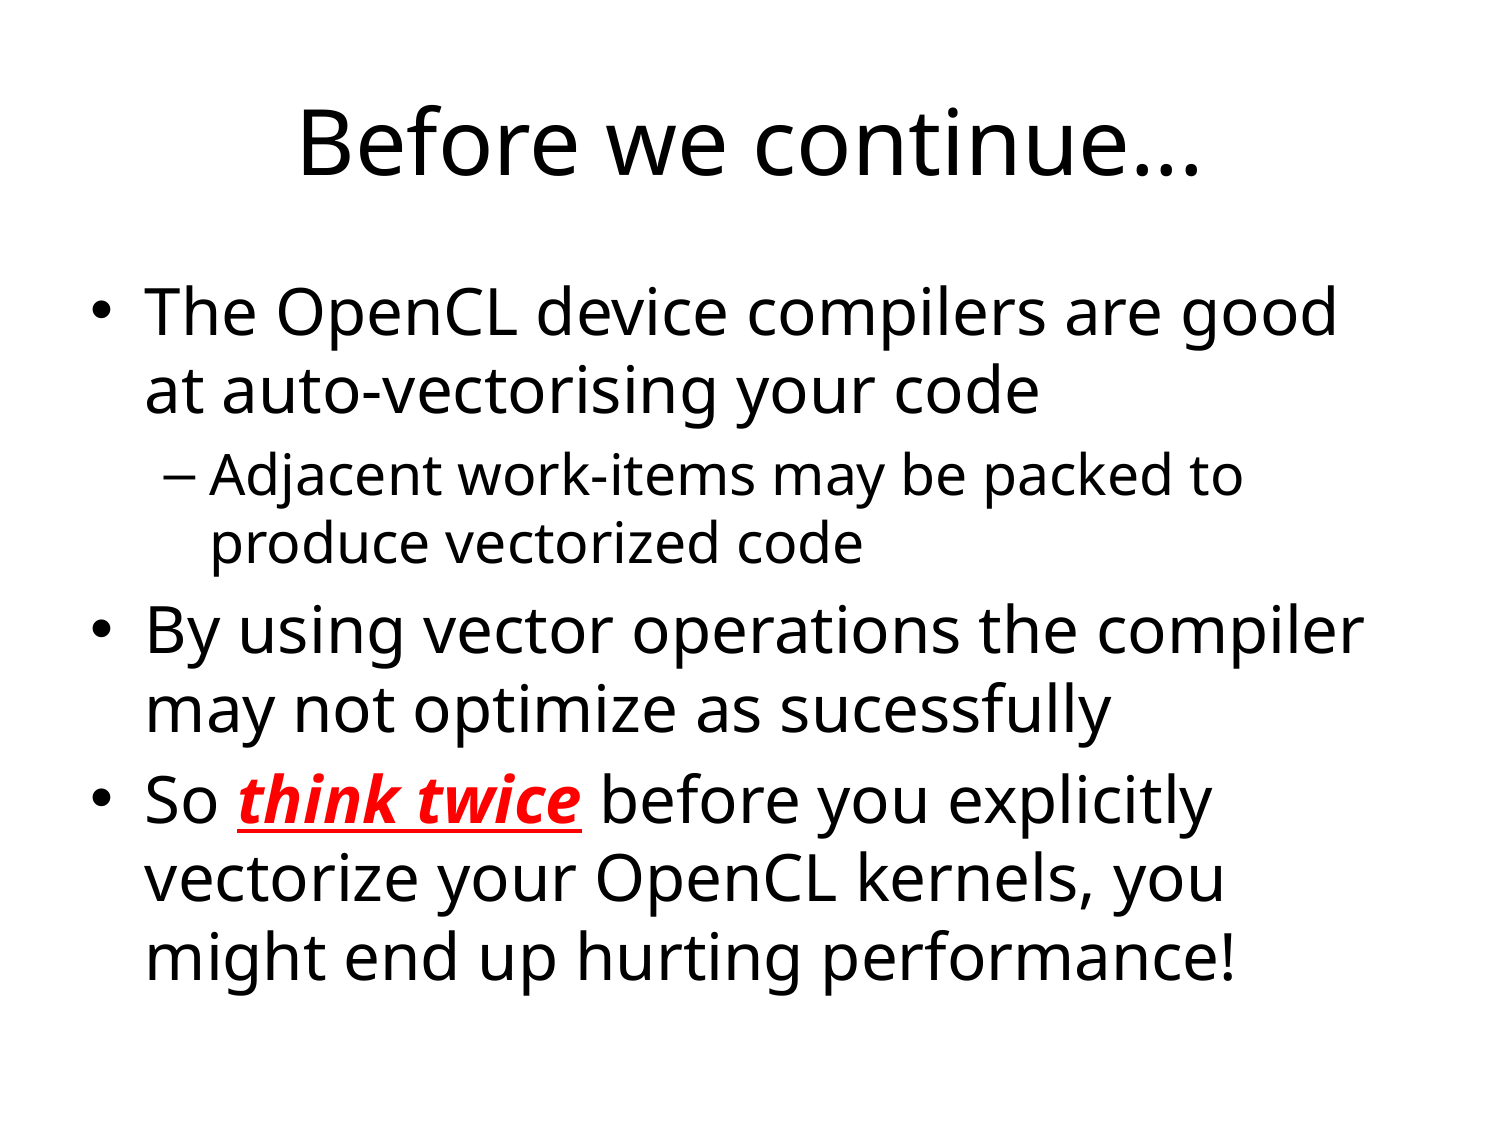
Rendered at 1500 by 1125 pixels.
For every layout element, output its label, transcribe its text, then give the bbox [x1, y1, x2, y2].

title Before we continue... [75, 45, 1425, 233]
list The OpenCL device compilers are good at auto-vectorising your code Adjacent work-items may be packed to produce vectorized code By using vector operations the compiler may not optimize as sucessfully So think twice before you explicitly vectorize your OpenCL kernels, you might end up hurting performance! [75, 262, 1425, 1005]
